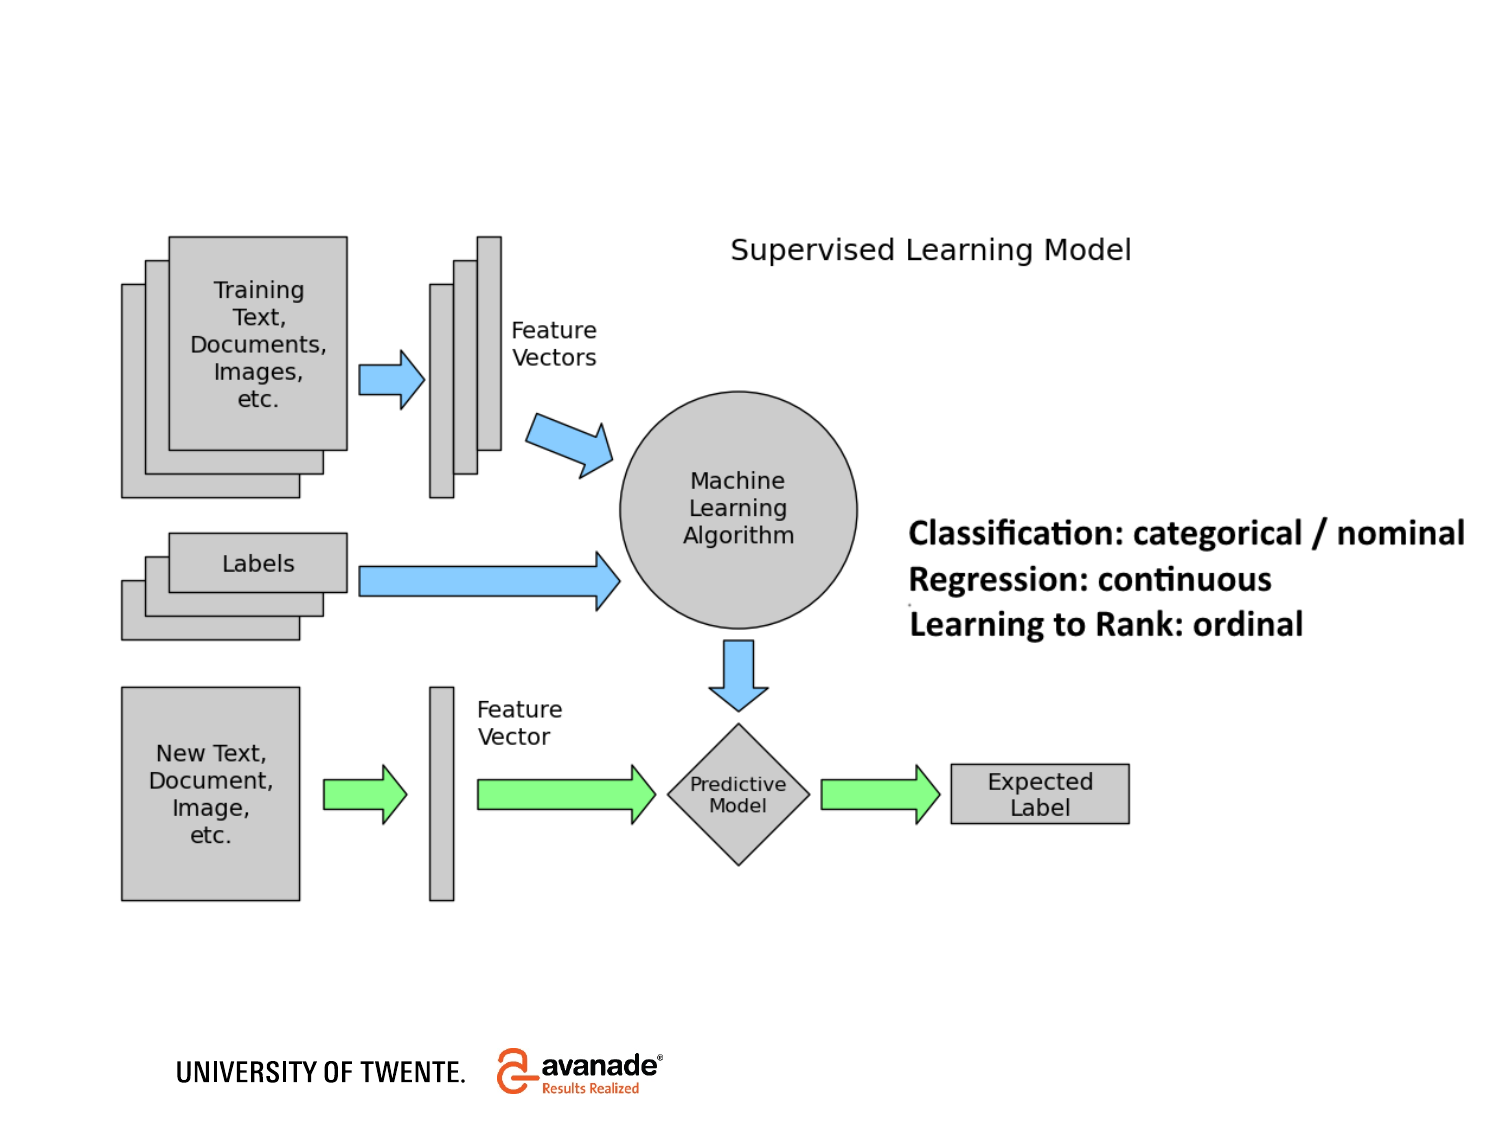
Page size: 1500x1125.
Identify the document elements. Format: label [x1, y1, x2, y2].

picture [497, 1048, 663, 1094]
list [87, 214, 1500, 926]
